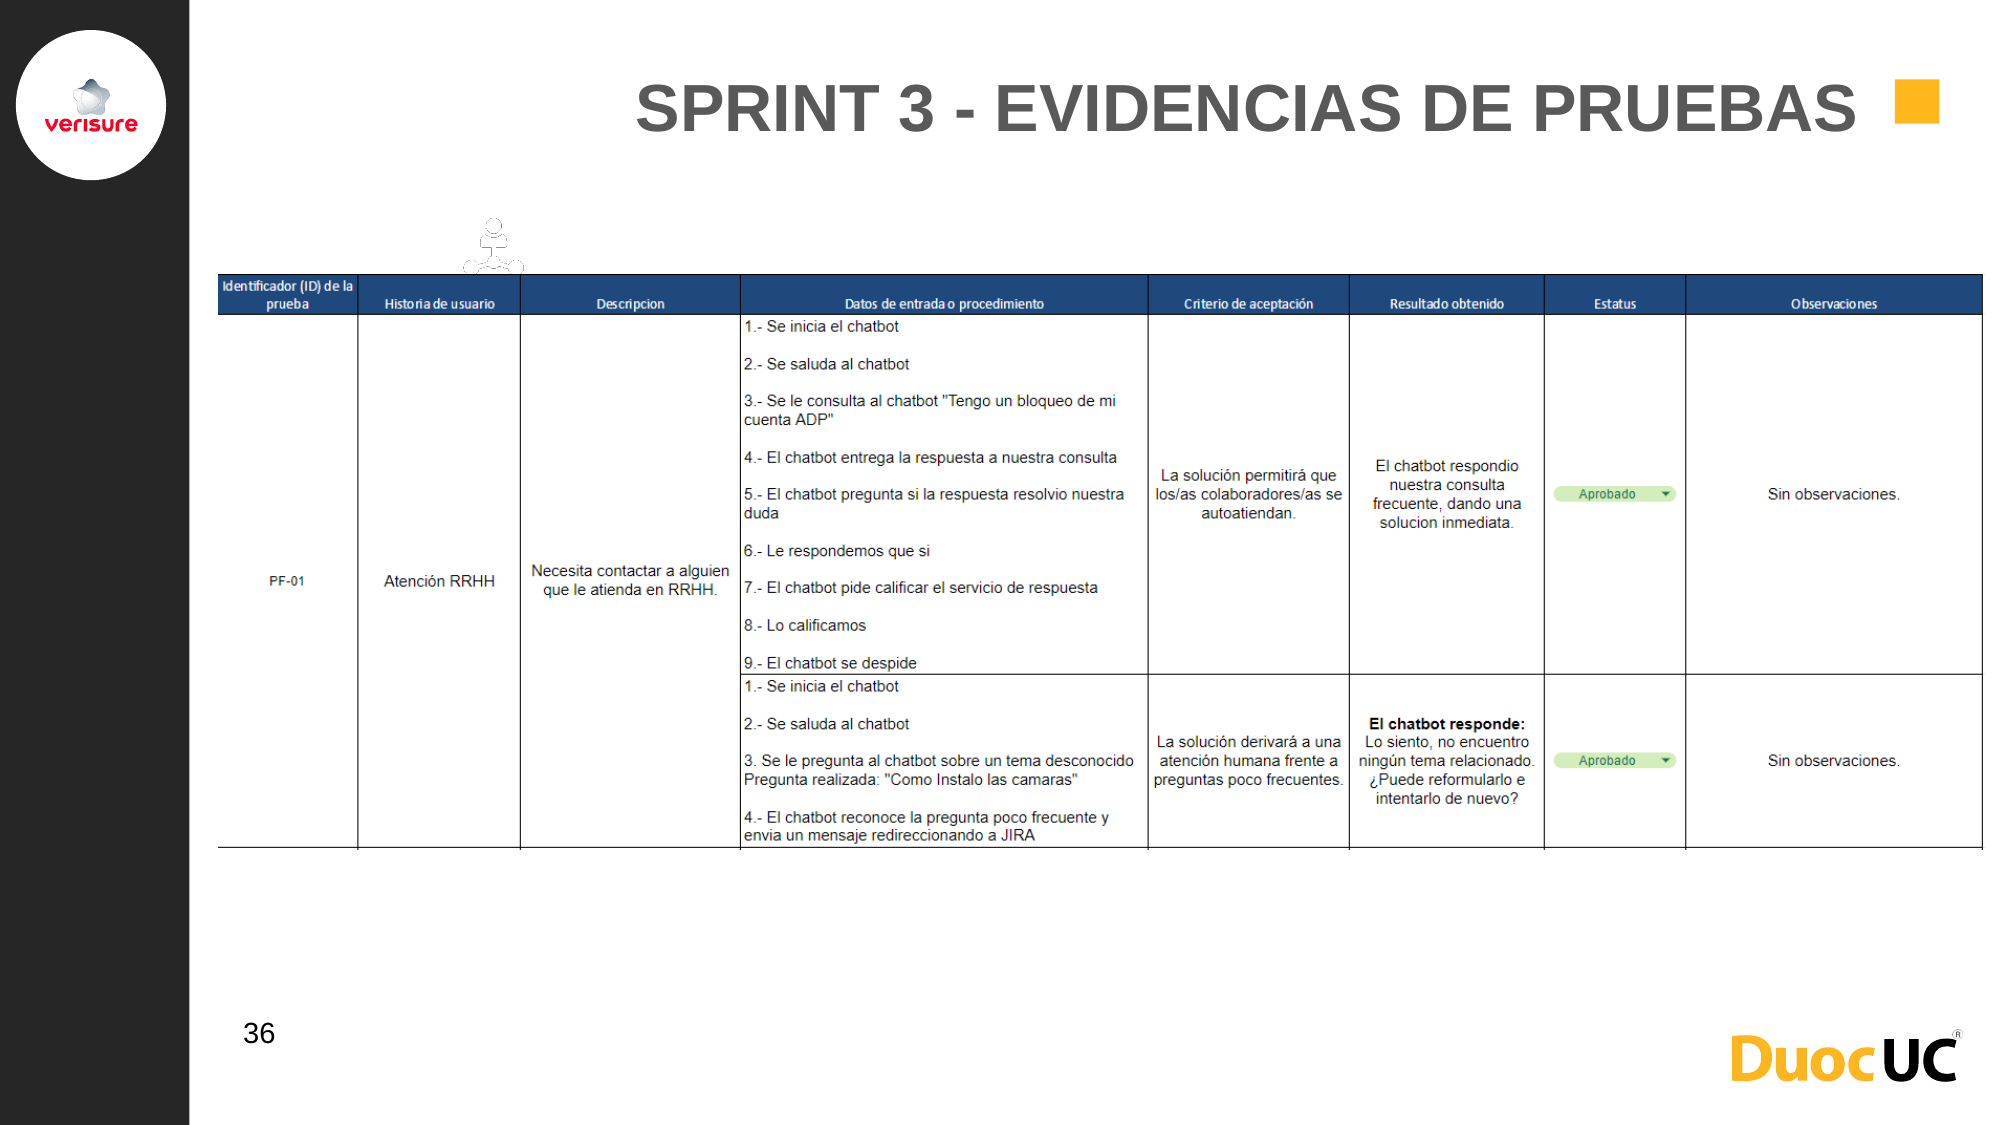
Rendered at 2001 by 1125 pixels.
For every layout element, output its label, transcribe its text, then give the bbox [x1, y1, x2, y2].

picture [217, 218, 1985, 851]
list SPRINT 3 - EVIDENCIAS DE PRUEBAS [208, 66, 1875, 144]
picture [1952, 1029, 1963, 1039]
picture [15, 29, 167, 181]
text_box 36 [228, 1006, 299, 1057]
